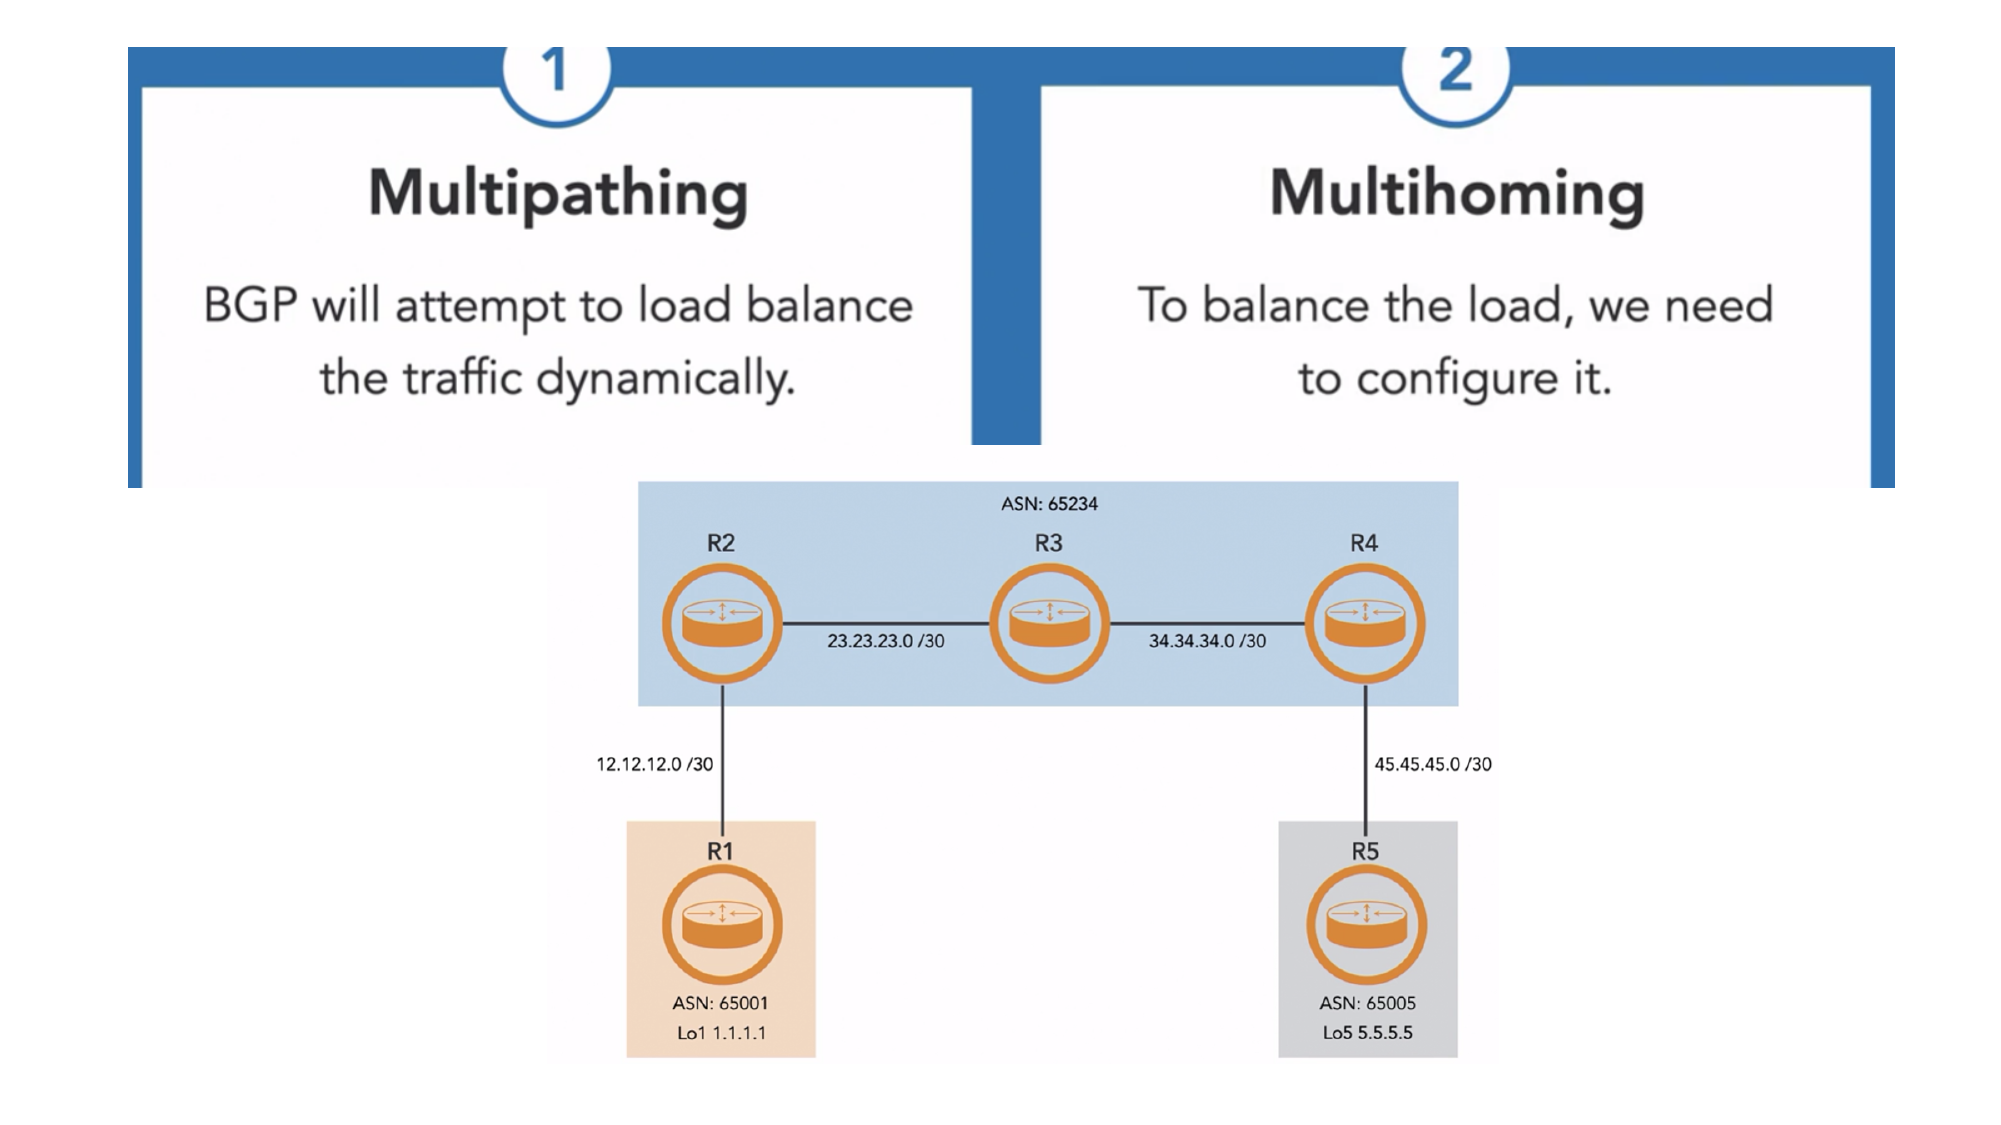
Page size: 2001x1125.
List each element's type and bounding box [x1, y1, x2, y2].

picture [128, 47, 1895, 1064]
